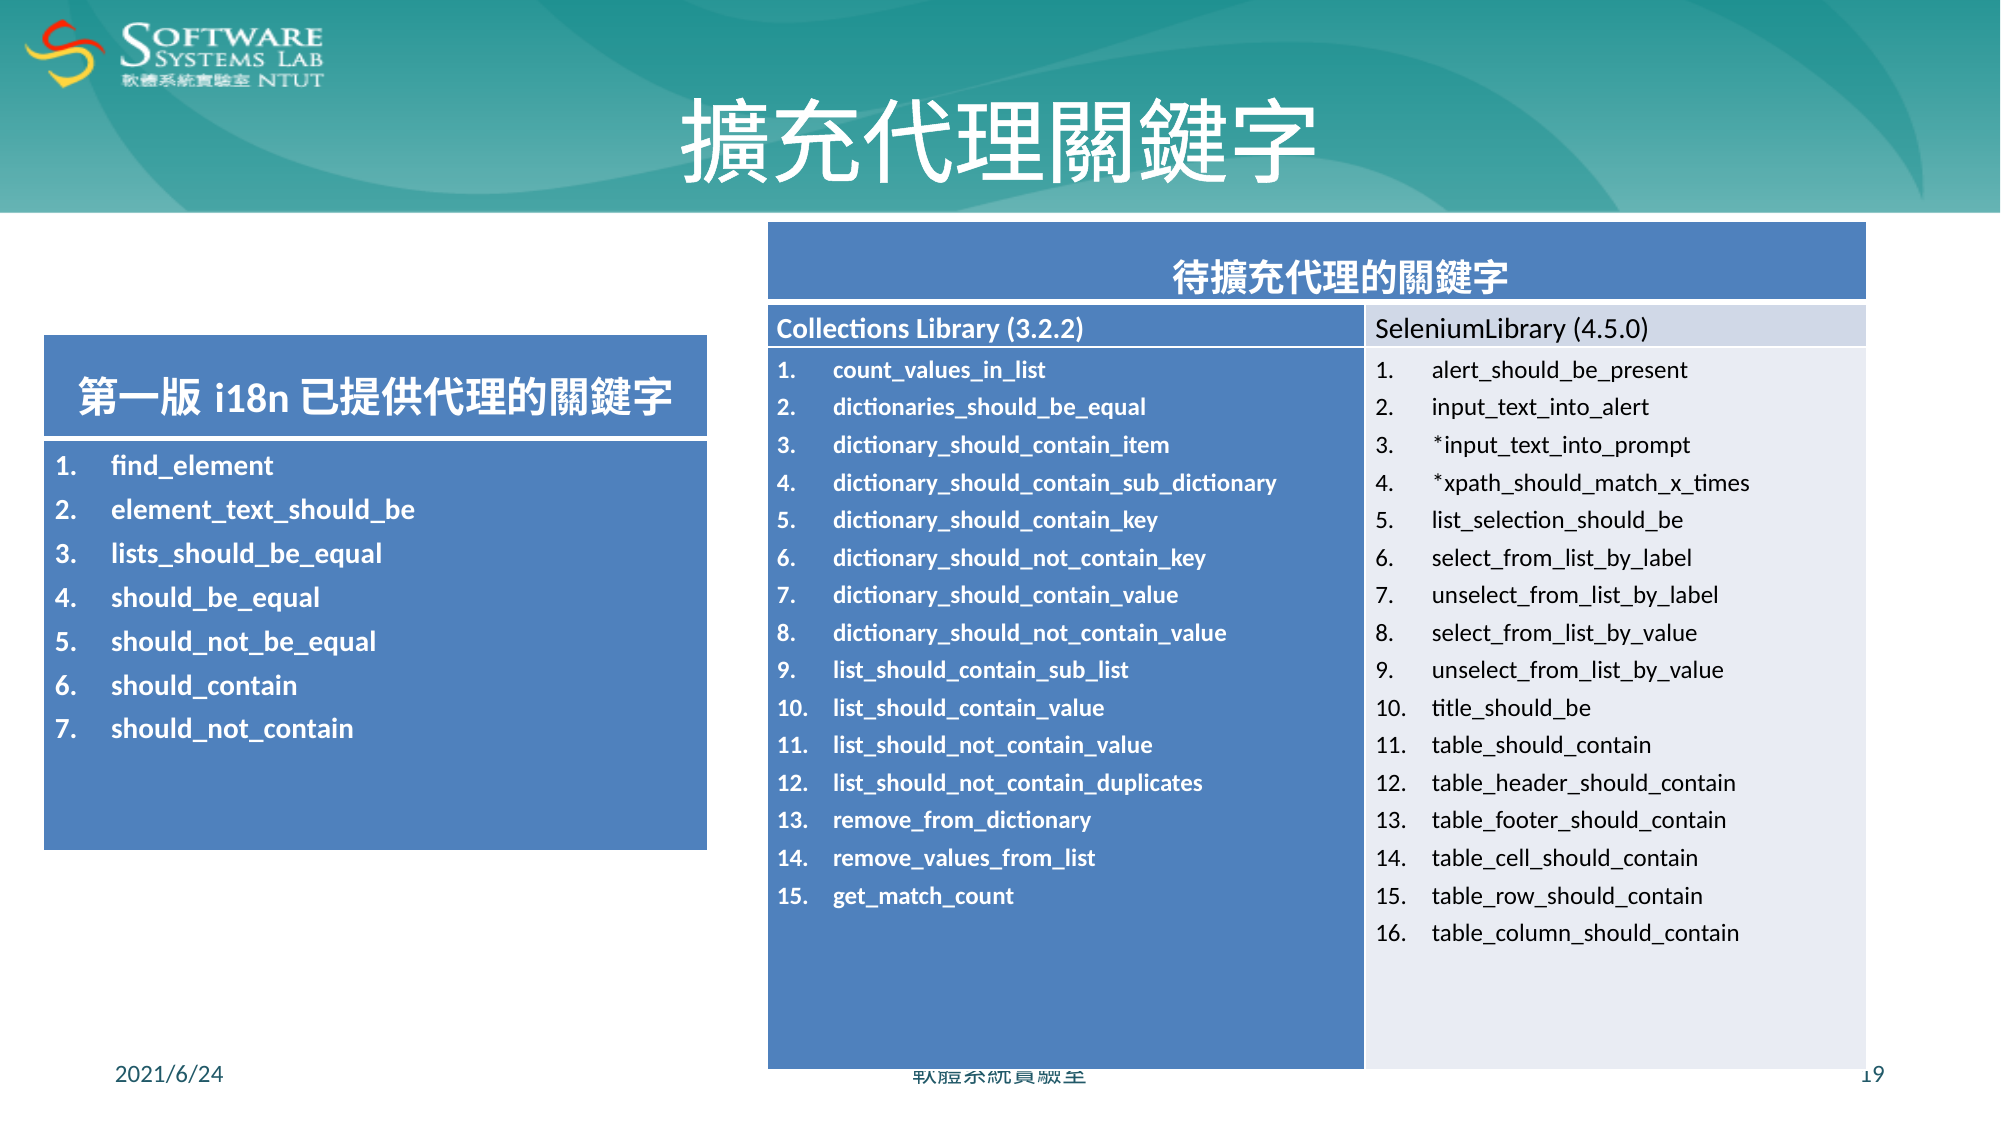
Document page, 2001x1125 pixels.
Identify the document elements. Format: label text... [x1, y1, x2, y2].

slide_number 19 [1433, 1042, 1900, 1103]
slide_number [99, 1042, 567, 1103]
table_header 第一版i18n已提供代理的關鍵字 [44, 335, 707, 436]
footer 軟體系統實驗室 [683, 1042, 1317, 1103]
table_cell count_values_in_list dictionaries_should_be_equal dictionary_should_contain_item dictionary_should_contain_sub_dictionary dictionary_should_contain_key dictionary_should_not_contain_key dictionary_should_contain_value dictionary_should_not_contain_value list_should_contain_sub_list list_should_contain_value list_should_not_contain_value list_should_not_contain_duplicates remove_from_dictionary remove_values_from_list get_match_count [768, 348, 1364, 1069]
table_cell find_element element_text_should_be lists_should_be_equal should_be_equal should_not_be_equal should_contain should_not_contain [44, 441, 707, 850]
table_cell alert_should_be_present input_text_into_alert *input_text_into_prompt *xpath_should_match_x_times list_selection_should_be select_from_list_by_label unselect_from_list_by_label select_from_list_by_value unselect_from_list_by_value title_should_be table_should_contain table_header_should_contain table_footer_should_contain table_cell_should_contain table_row_should_contain table_column_should_contain [1366, 348, 1866, 1069]
table_cell SeleniumLibrary (4.5.0) [1366, 305, 1866, 346]
picture [0, 0, 2001, 1125]
title 擴充代理關鍵字 [99, 44, 1901, 233]
table_cell Collections Library (3.2.2) [768, 305, 1364, 346]
table_header 待擴充代理的關鍵字 [768, 222, 1866, 299]
